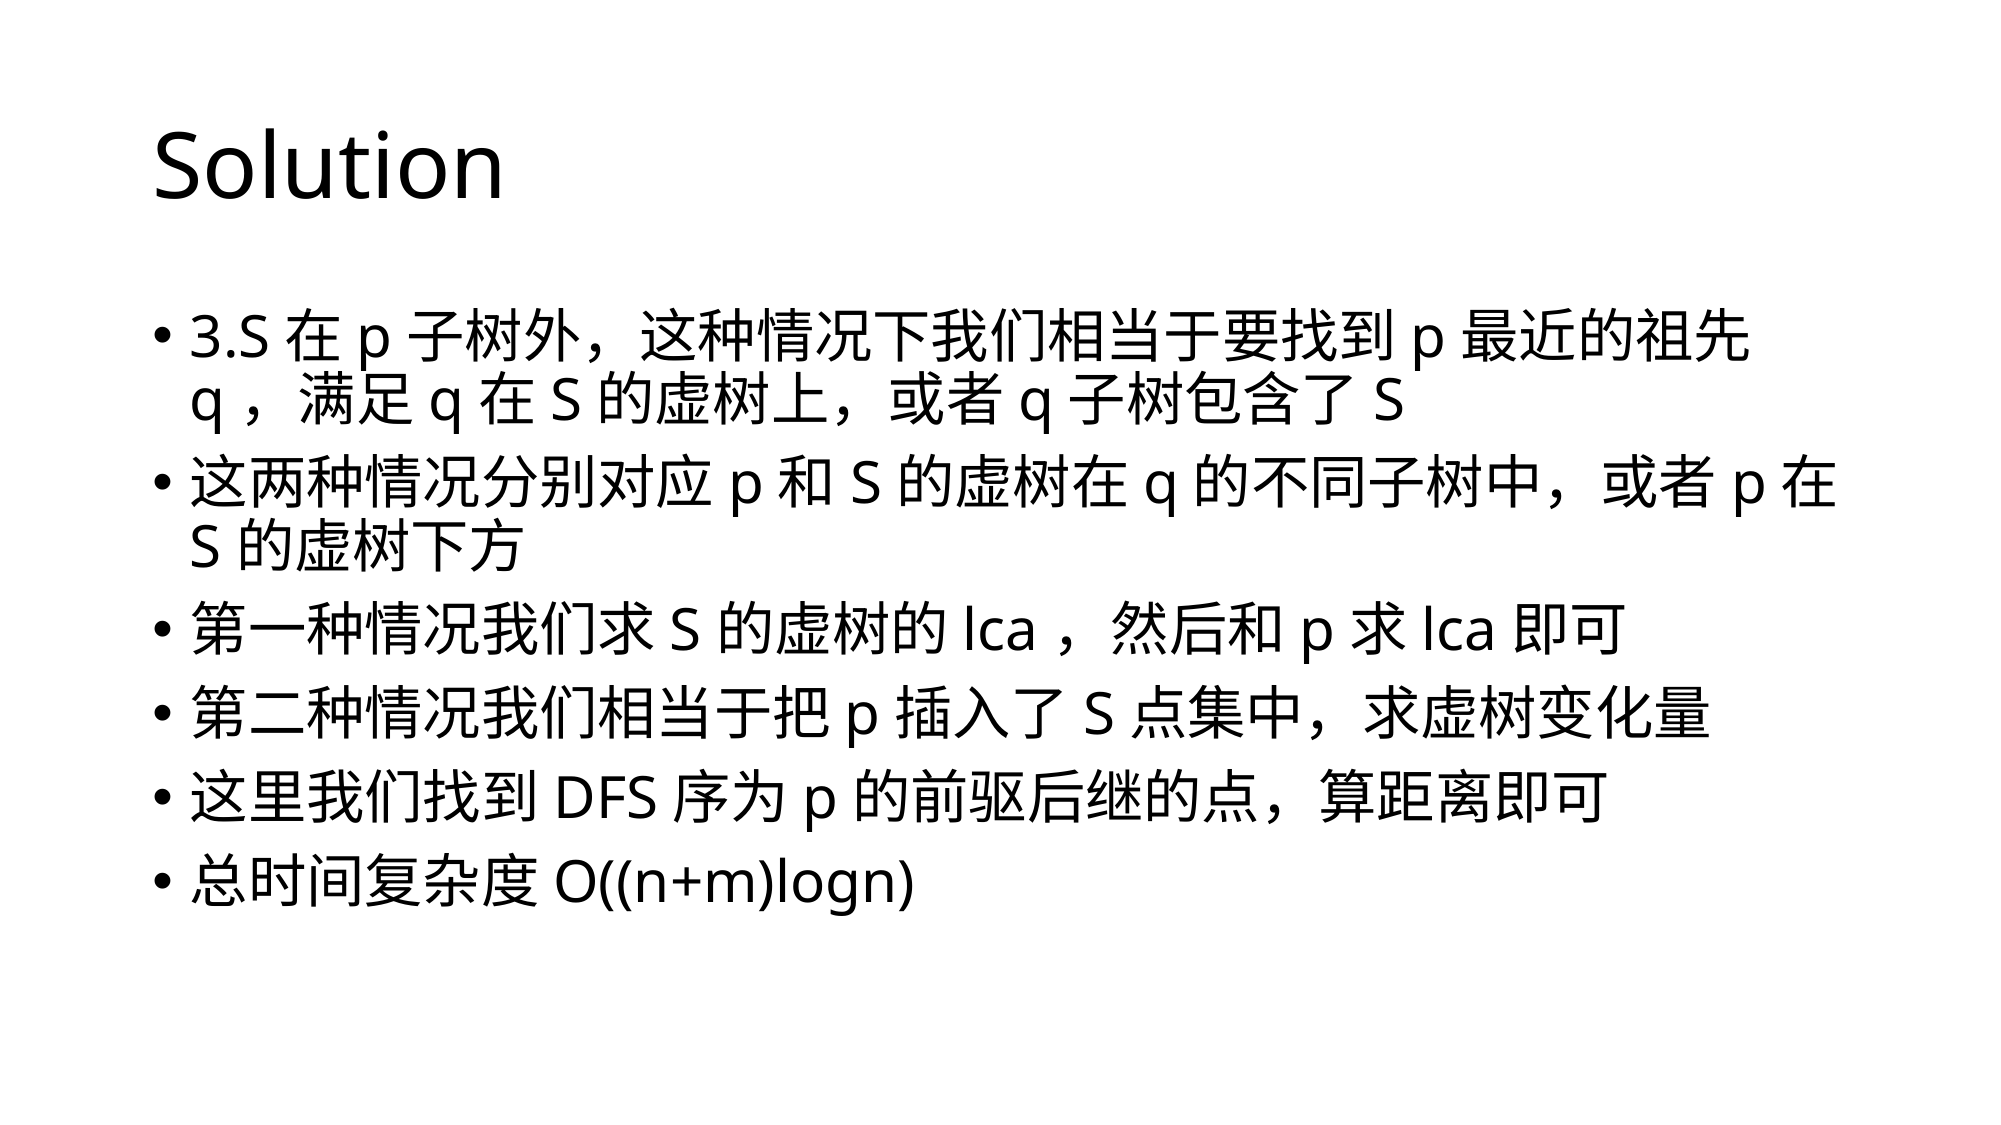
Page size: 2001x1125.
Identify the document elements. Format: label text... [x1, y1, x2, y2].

title Solution [137, 59, 1863, 278]
list 3.S在p子树外，这种情况下我们相当于要找到p最近的祖先q，满足q在S的虚树上，或者q子树包含了S 这两种情况分别对应p和S的虚树在q的不同子树中，或者p在S的虚树下方 第一种情况我们求S的虚树的lca，然后和p求lca即可 第二种情况我们相当于把p插入了S点集中，求虚树变化量 这里我们找到DFS序为p的前驱后继的点，算距离即可 总时间复杂度O((n+m)logn) [137, 299, 1863, 1014]
